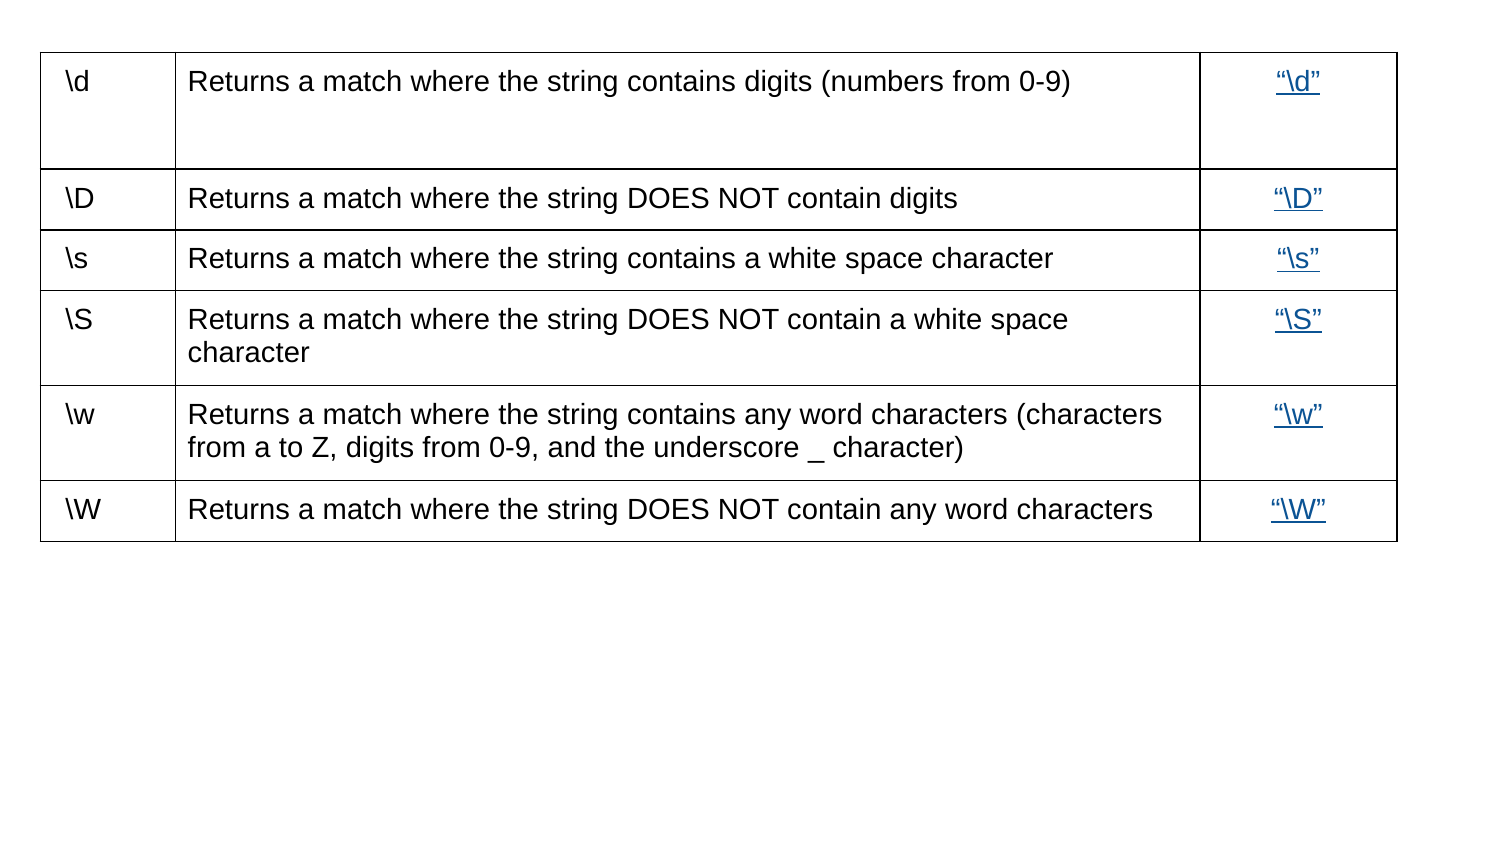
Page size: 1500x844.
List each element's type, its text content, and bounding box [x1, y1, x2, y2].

table_cell “\s” [1201, 231, 1396, 290]
table_cell “\w” [1201, 386, 1396, 480]
table_cell \w [41, 386, 175, 480]
table_cell Returns a match where the string contains any word characters (characters from a to Z, digits from 0-9, and the underscore _ character) [176, 386, 1199, 480]
table_cell \W [41, 481, 175, 541]
table_header \d [41, 53, 175, 168]
table_cell Returns a match where the string DOES NOT contain any word characters [176, 481, 1199, 541]
table_cell Returns a match where the string contains a white space character [176, 231, 1199, 290]
table_cell Returns a match where the string DOES NOT contain a white space character [176, 291, 1199, 385]
table_header Returns a match where the string contains digits (numbers from 0-9) [176, 53, 1199, 168]
table_cell \S [41, 291, 175, 385]
table_cell “\D” [1201, 170, 1396, 229]
table_cell \D [41, 170, 175, 229]
table_cell “\W” [1201, 481, 1396, 541]
table_cell “\S” [1201, 291, 1396, 385]
table_cell Returns a match where the string DOES NOT contain digits [176, 170, 1199, 229]
table_header “\d” [1201, 53, 1396, 168]
table_cell \s [41, 231, 175, 290]
